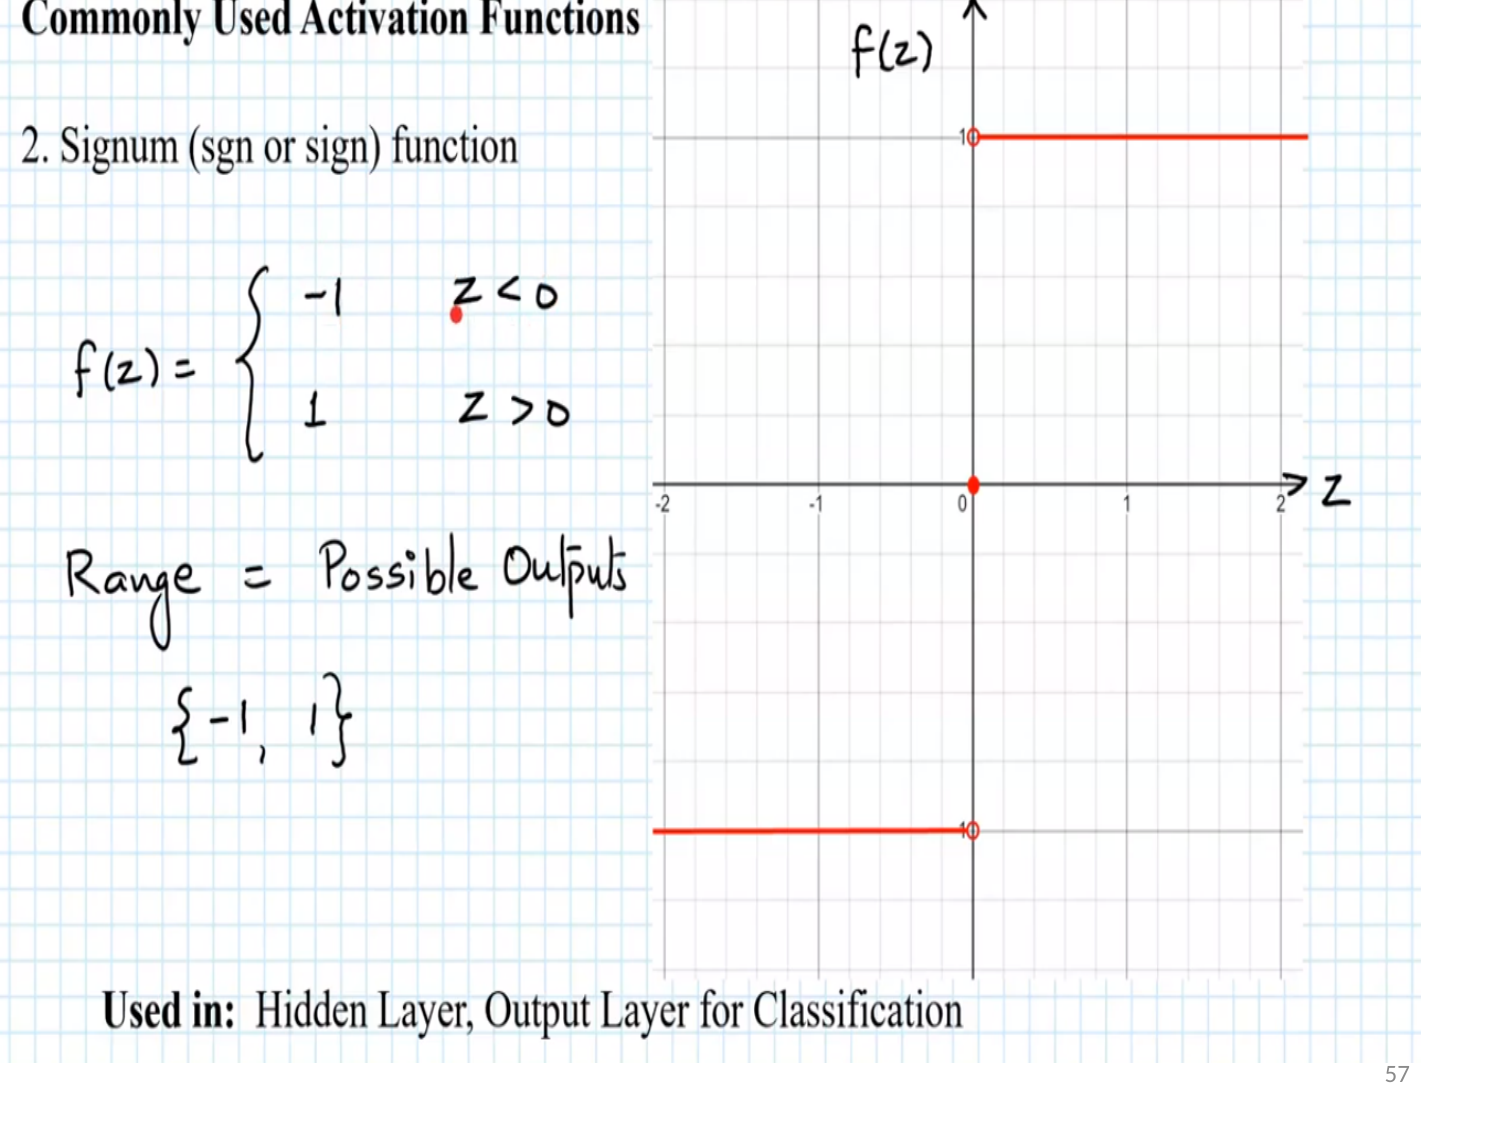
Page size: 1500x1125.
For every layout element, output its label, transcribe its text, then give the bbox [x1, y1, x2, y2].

picture [0, 0, 1421, 1063]
slide_number 57 [1074, 1063, 1425, 1103]
